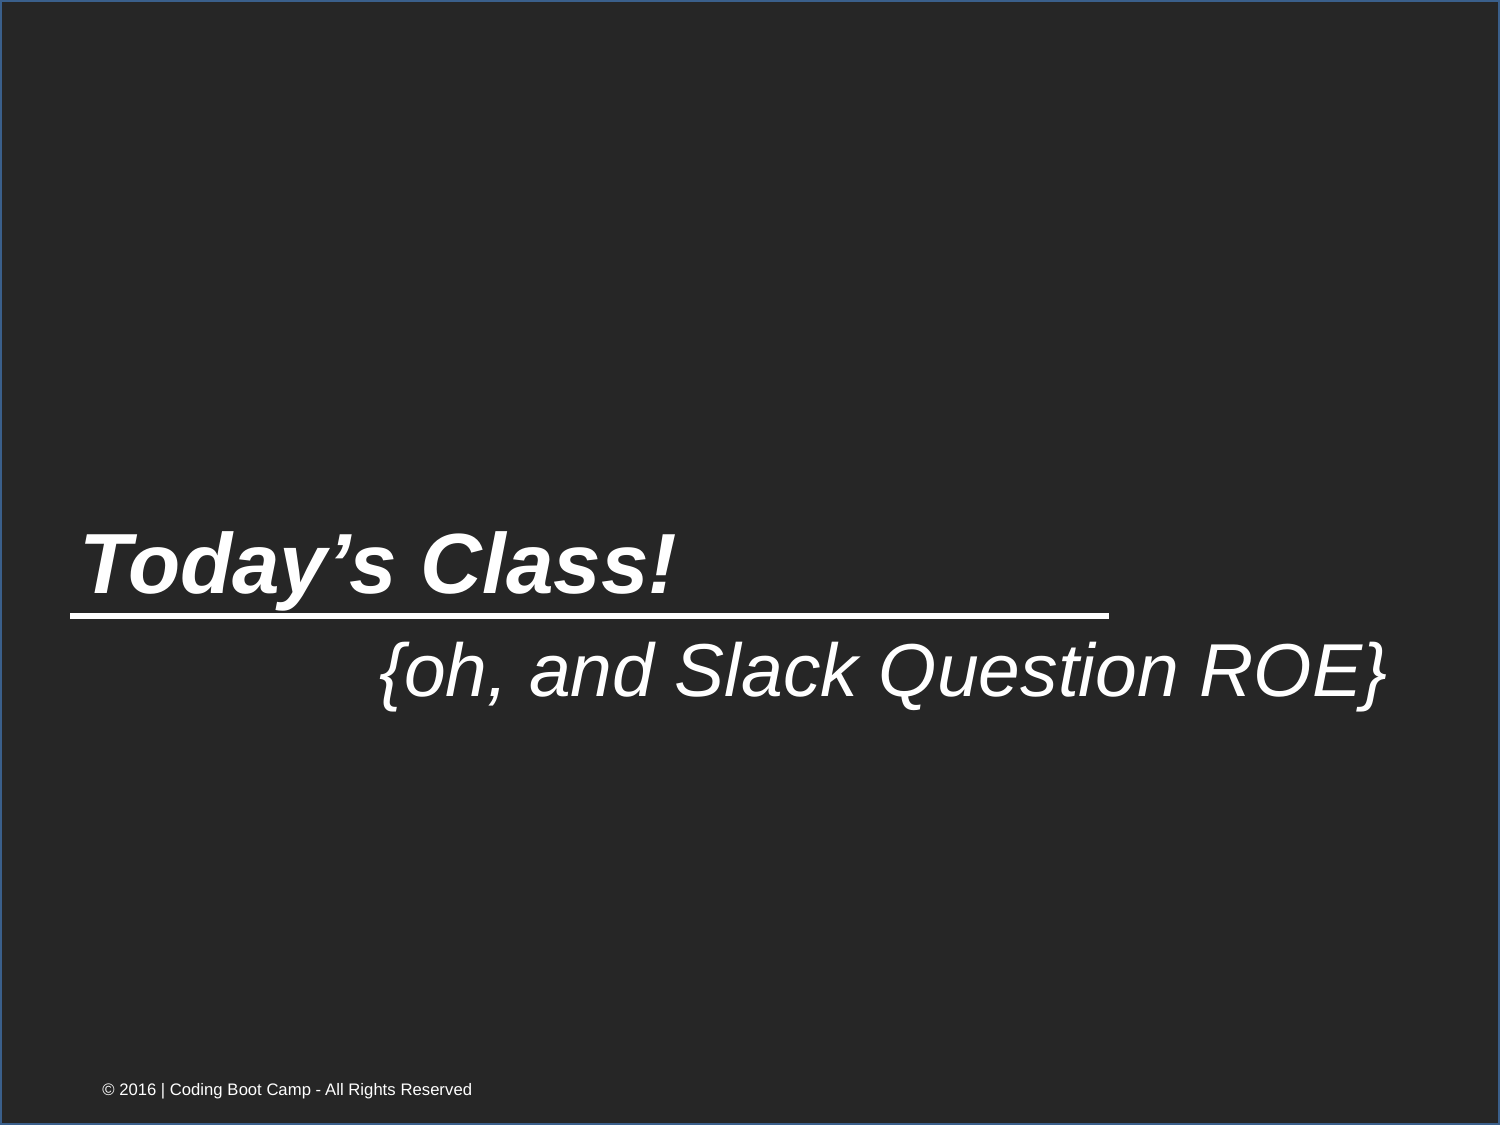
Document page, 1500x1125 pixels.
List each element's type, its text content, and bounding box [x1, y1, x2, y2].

title Today’s Class! {oh, and Slack Question ROE} [64, 484, 1415, 738]
